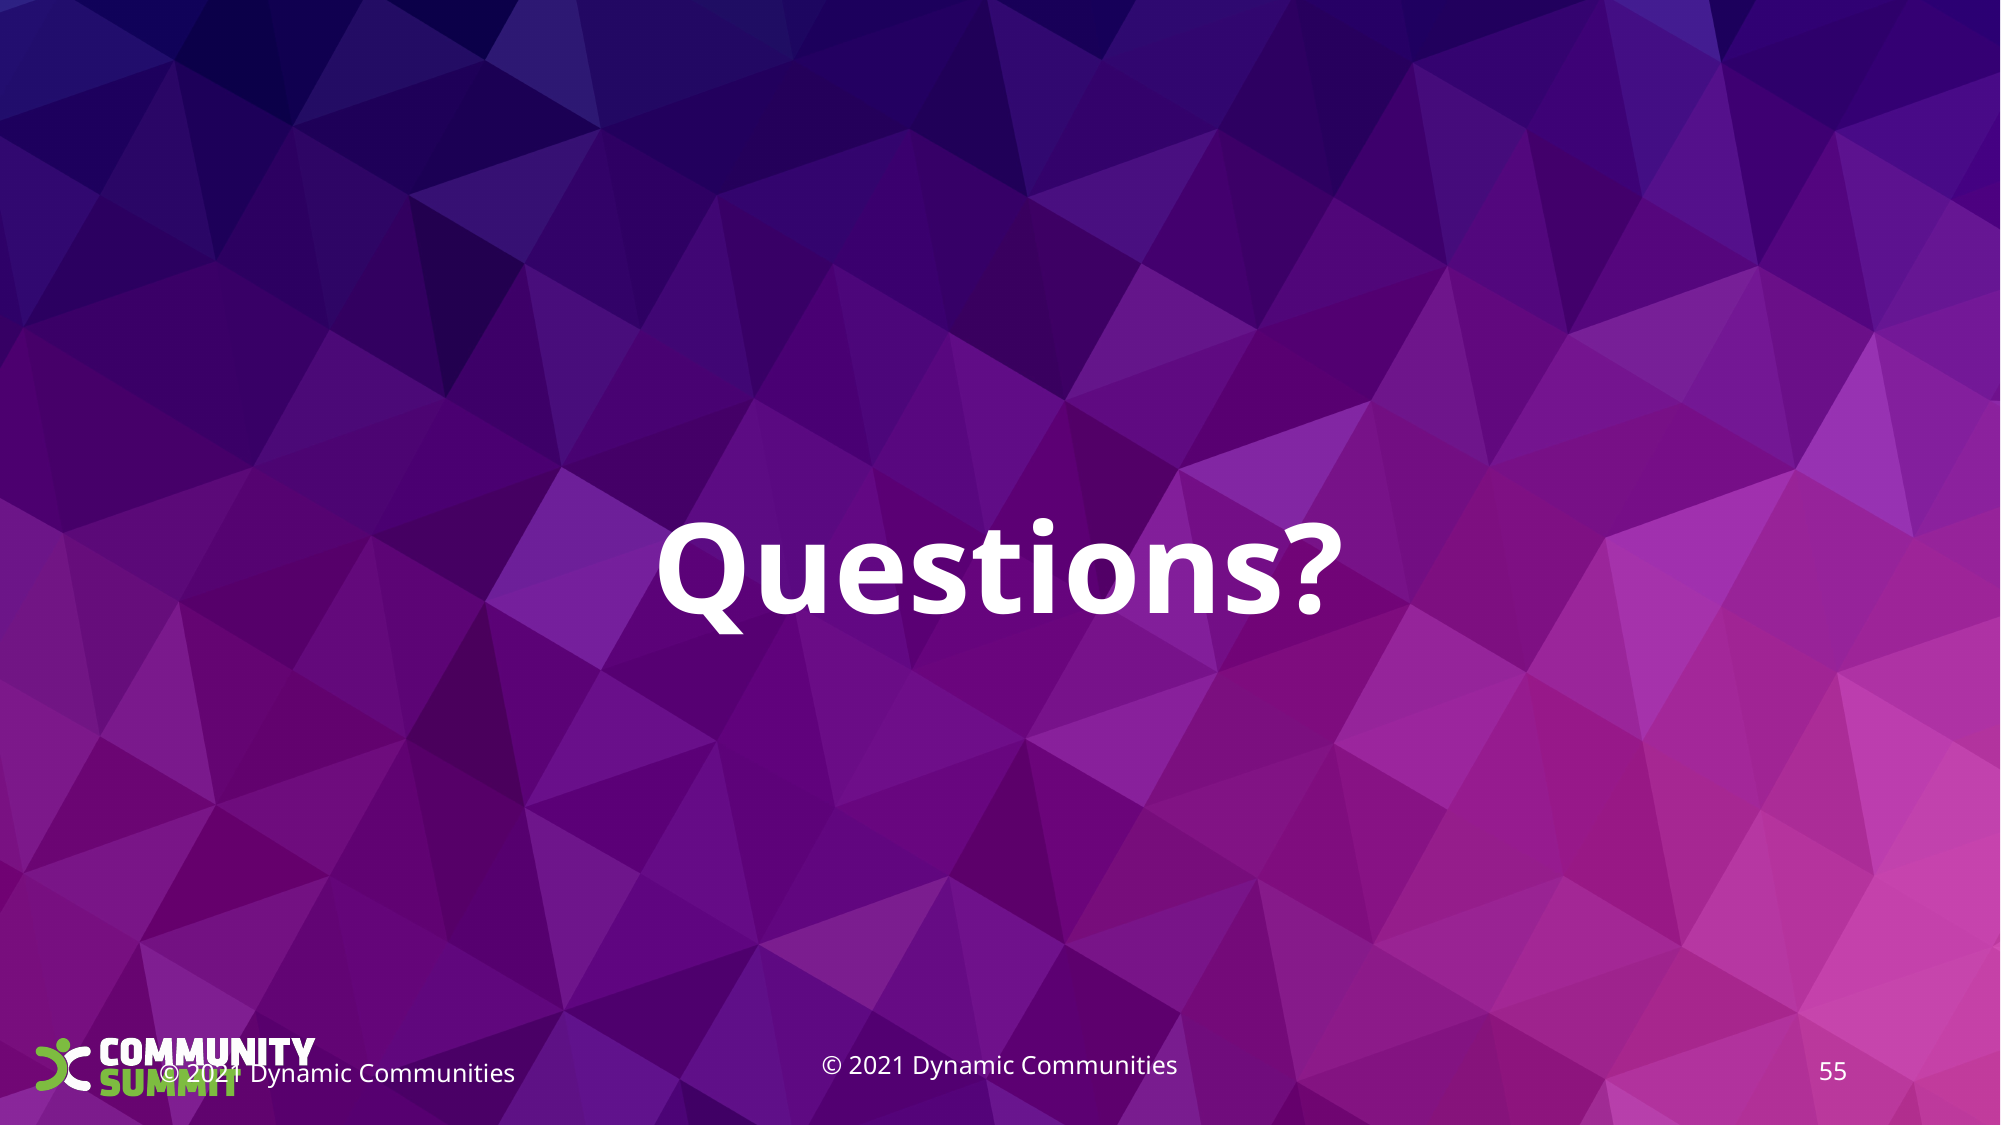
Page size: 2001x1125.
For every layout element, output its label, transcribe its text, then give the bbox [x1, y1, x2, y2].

slide_number 55 [1412, 1042, 1863, 1103]
picture [0, 0, 2001, 1125]
title Questions? [136, 396, 1862, 749]
footer © 2021 Dynamic Communities [0, 1042, 675, 1103]
